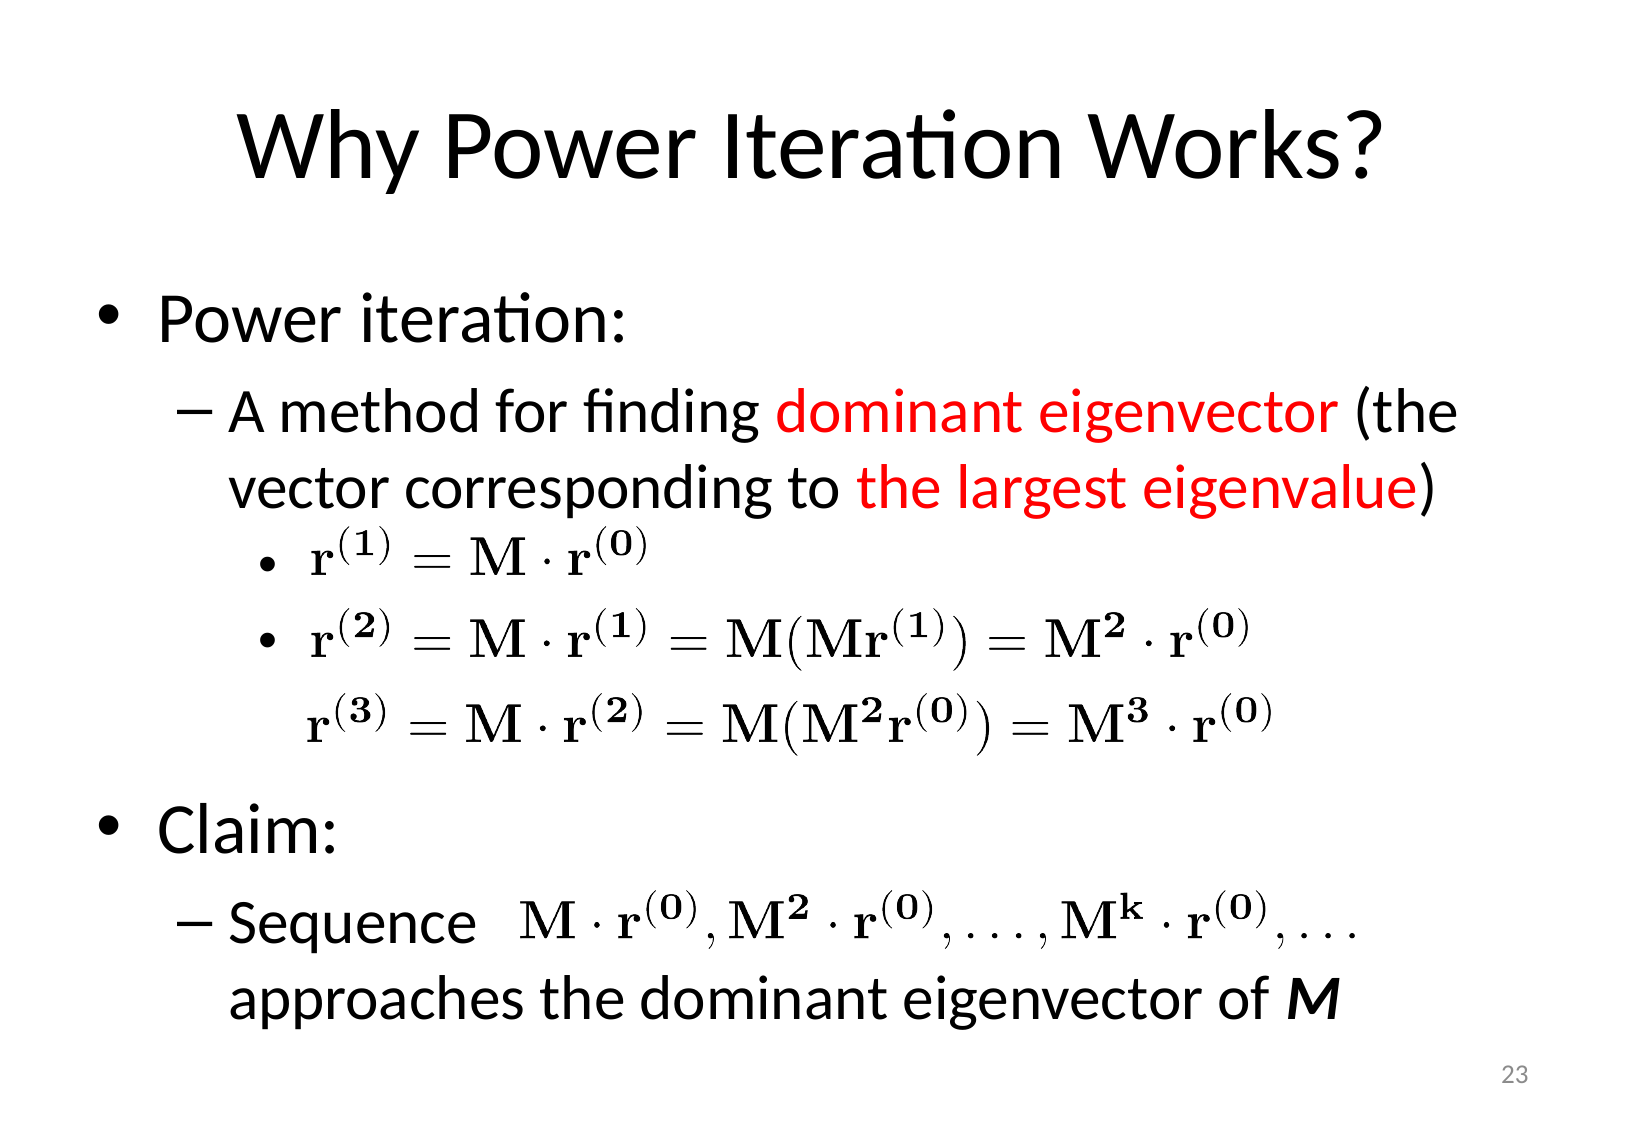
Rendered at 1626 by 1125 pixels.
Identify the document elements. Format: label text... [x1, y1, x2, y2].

picture [310, 526, 646, 575]
picture [306, 693, 1271, 756]
list Power iteration: A method for finding dominant eigenvector (the vector corresponding to the largest eigenvalue) Claim: Sequence approaches the dominant eigenvector of M [80, 262, 1544, 1006]
picture [520, 889, 1355, 949]
picture [310, 608, 1248, 671]
slide_number 23 [1164, 1042, 1544, 1103]
title Why Power Iteration Works? [80, 44, 1544, 233]
